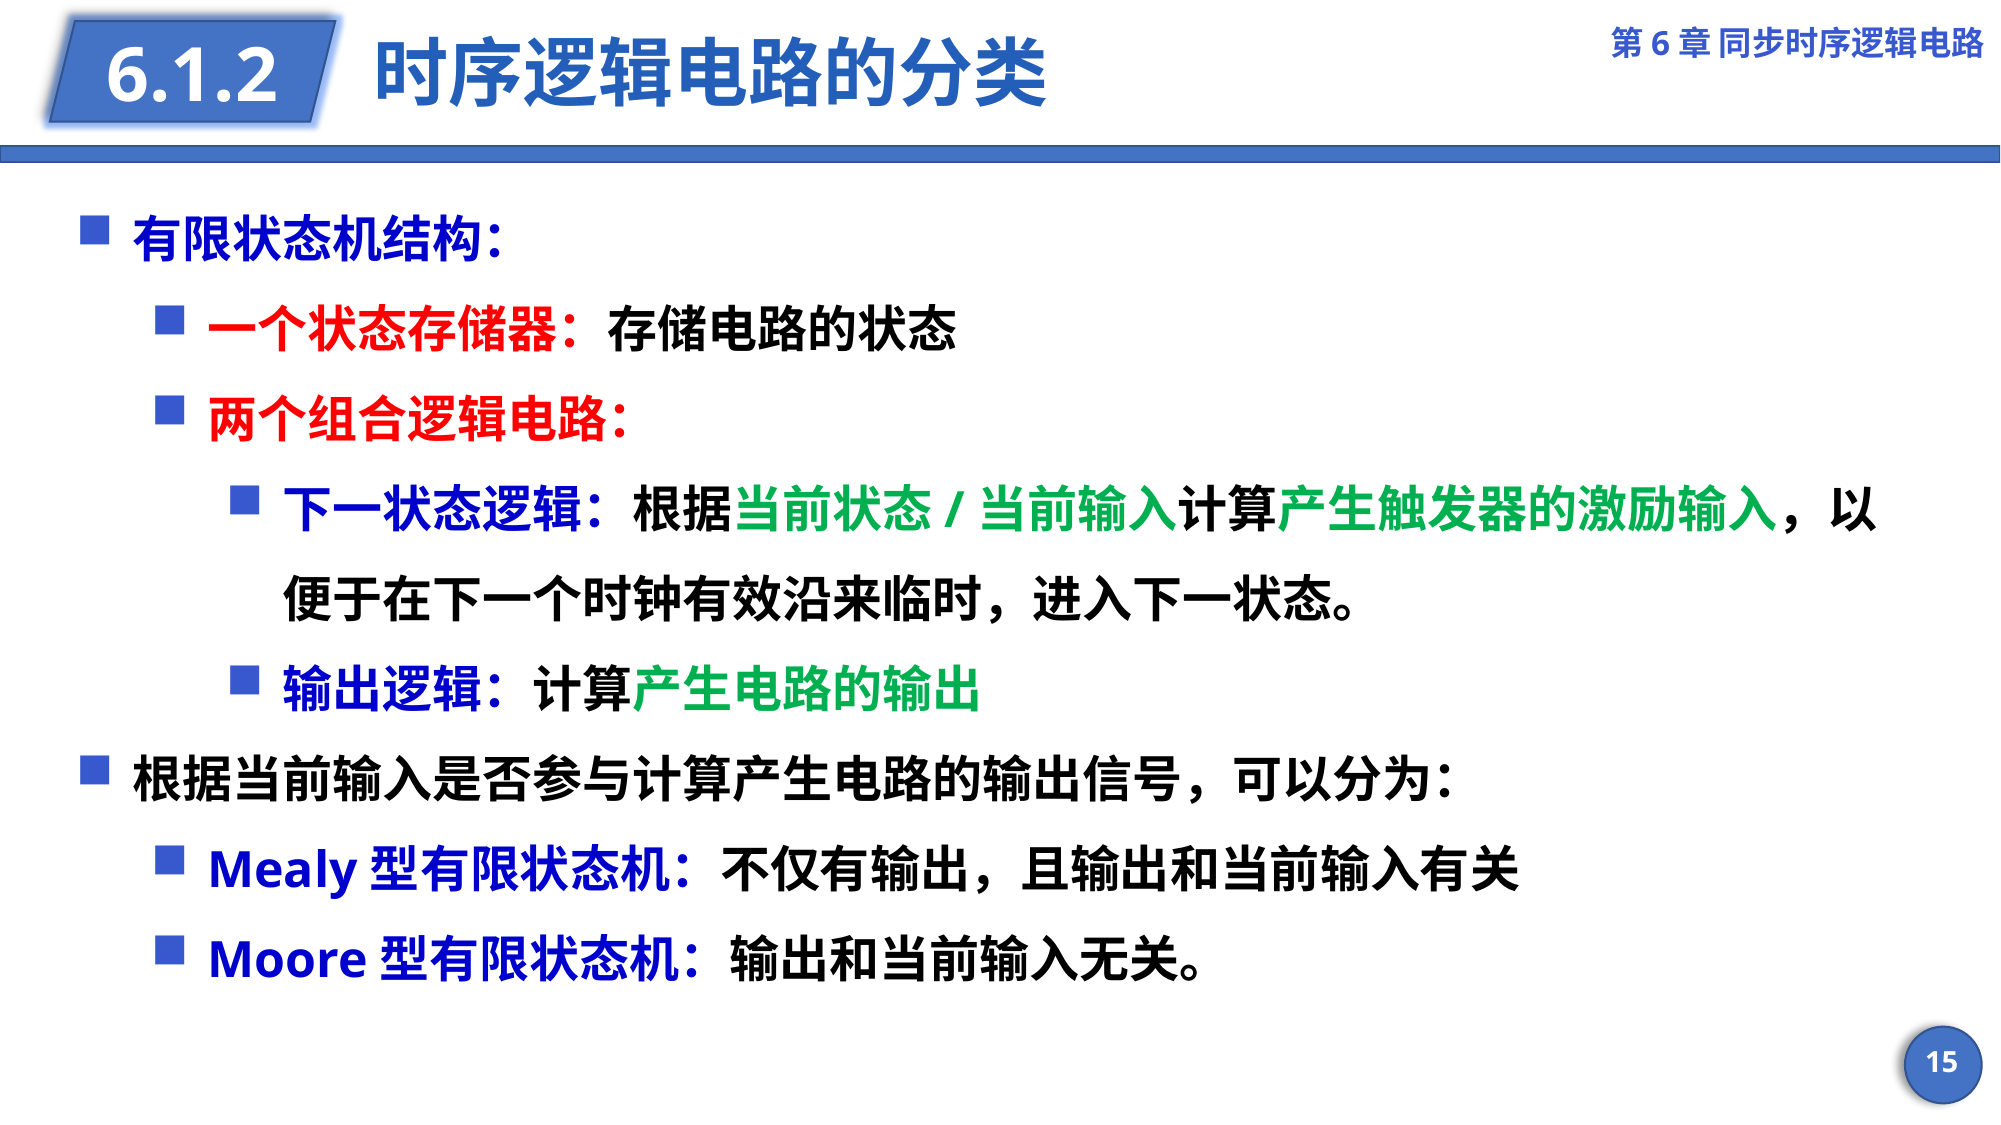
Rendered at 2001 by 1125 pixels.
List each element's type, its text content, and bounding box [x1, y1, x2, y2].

title 时序逻辑电路的分类 [358, 16, 1306, 137]
footer 第6章 同步时序逻辑电路 [1581, 0, 2000, 84]
slide_number 15 [1895, 1033, 1989, 1094]
text_box 6.1.2 [48, 20, 337, 123]
text_box 有限状态机结构： 一个状态存储器：存储电路的状态 两个组合逻辑电路： 下一状态逻辑：根据当前状态/当前输入计算产生触发器的激励输入，以便于在下一个时钟有效沿来临时，进入下一状态。 输出逻辑：计算产生电路的输出 根据当前输入是否参与计算产生电路的输出信号，可以分为： Mealy型有限状态机：不仅有输出，且输出和当前输入有关 Moore型有限状态机：输出和当前输入无关。 [61, 169, 1928, 995]
